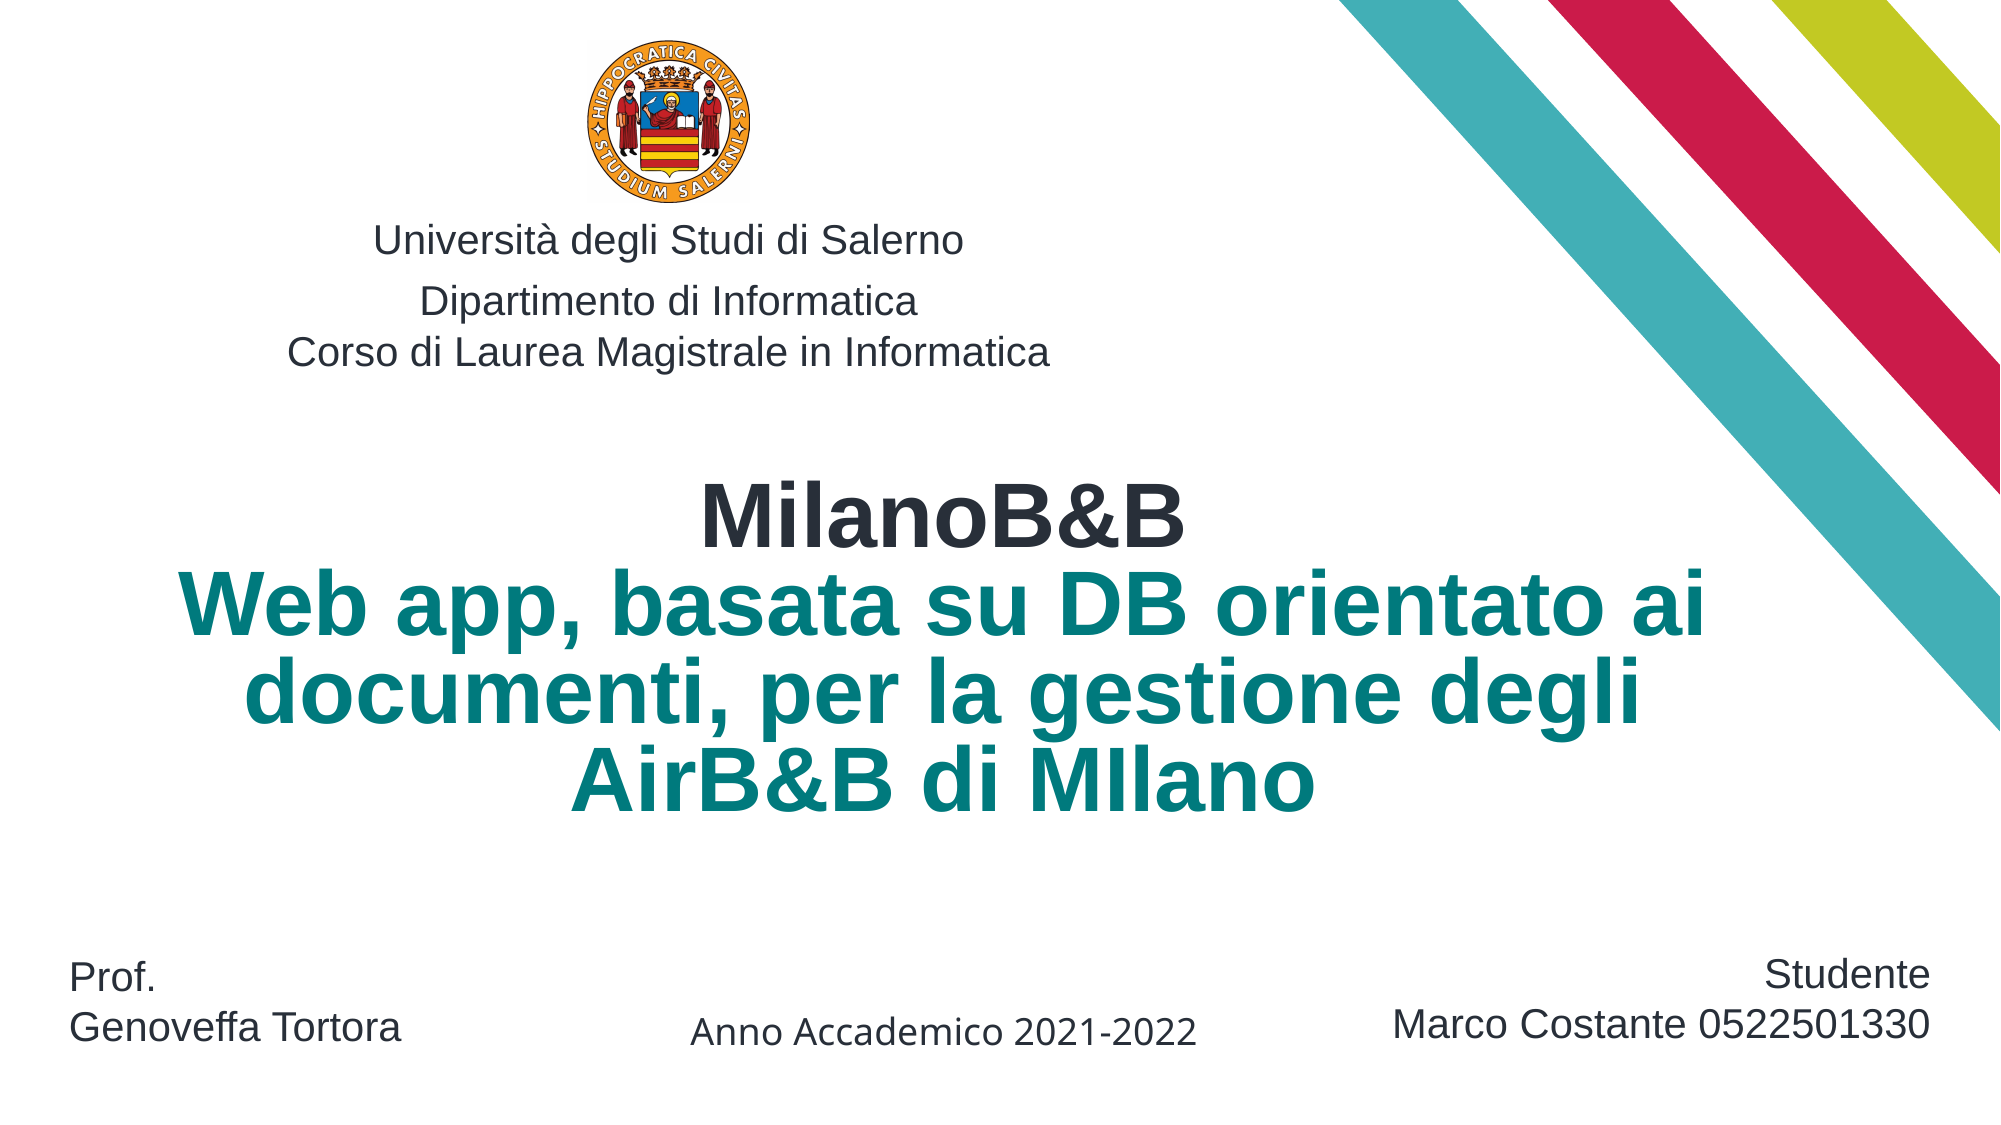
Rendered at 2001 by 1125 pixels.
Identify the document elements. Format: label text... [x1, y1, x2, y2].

text_box [1546, 0, 2000, 497]
picture [587, 40, 750, 203]
text_box MilanoB&B Web app, basata su DB orientato ai documenti, per la gestione degli AirB&B di MIlano [89, 469, 1800, 837]
text_box Università degli Studi di Salerno Dipartimento di Informatica Corso di Laurea Magistrale in Informatica [135, 215, 1202, 382]
text_box [1770, 0, 2000, 256]
text_box Studente Marco Costante 0522501330 [1339, 939, 1946, 1055]
text_box Anno Accademico 2021-2022 [672, 1000, 1217, 1061]
text_box Prof. Genoveffa Tortora [54, 942, 550, 1058]
text_box [1337, 0, 2000, 734]
